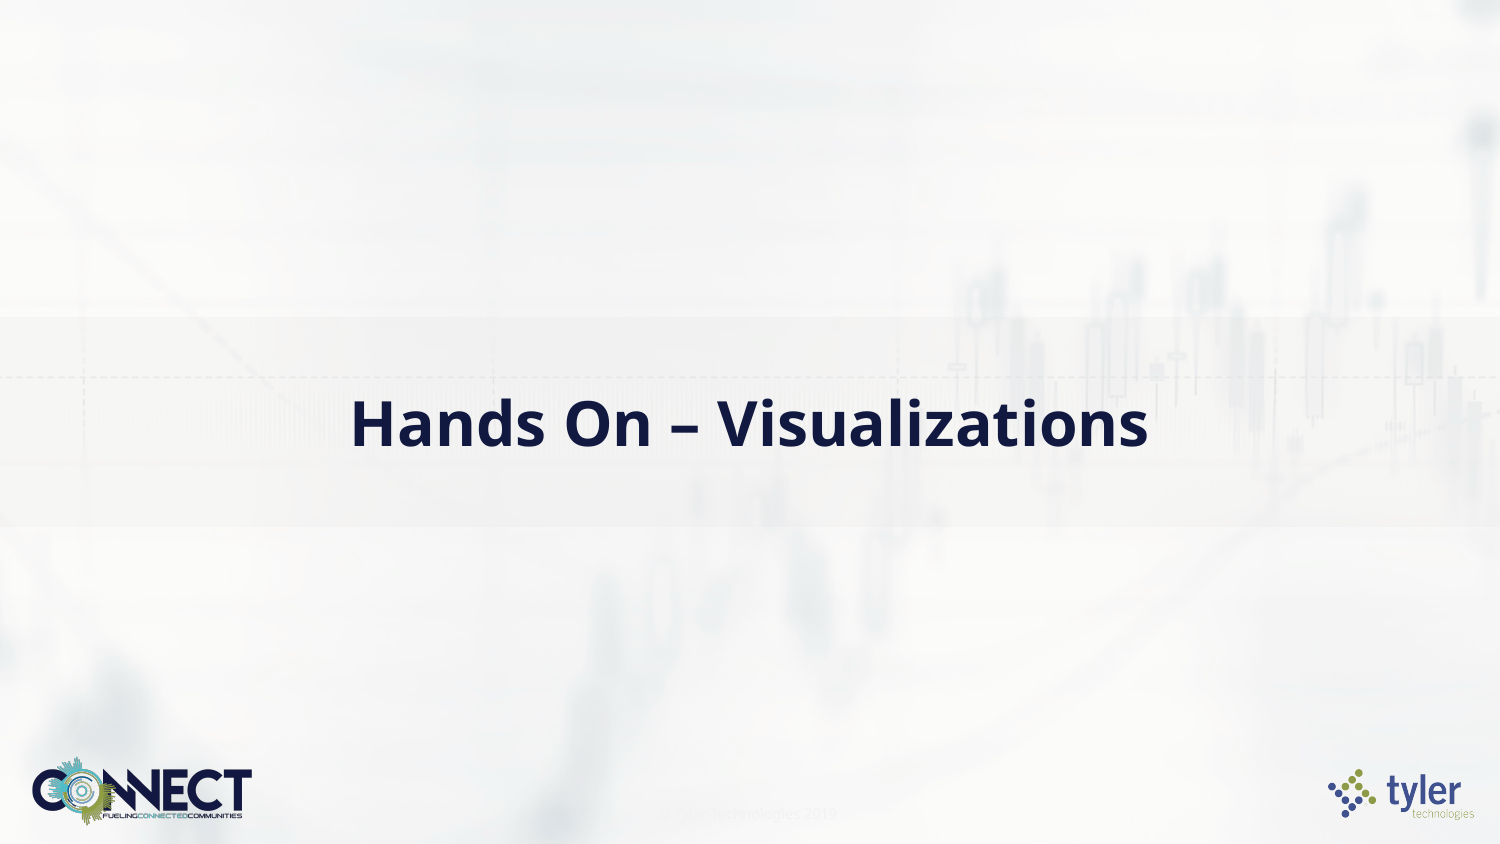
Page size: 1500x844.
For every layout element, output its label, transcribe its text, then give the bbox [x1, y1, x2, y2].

title Hands On – Visualizations [48, 351, 1452, 493]
picture [31, 756, 253, 826]
picture [1328, 769, 1474, 820]
